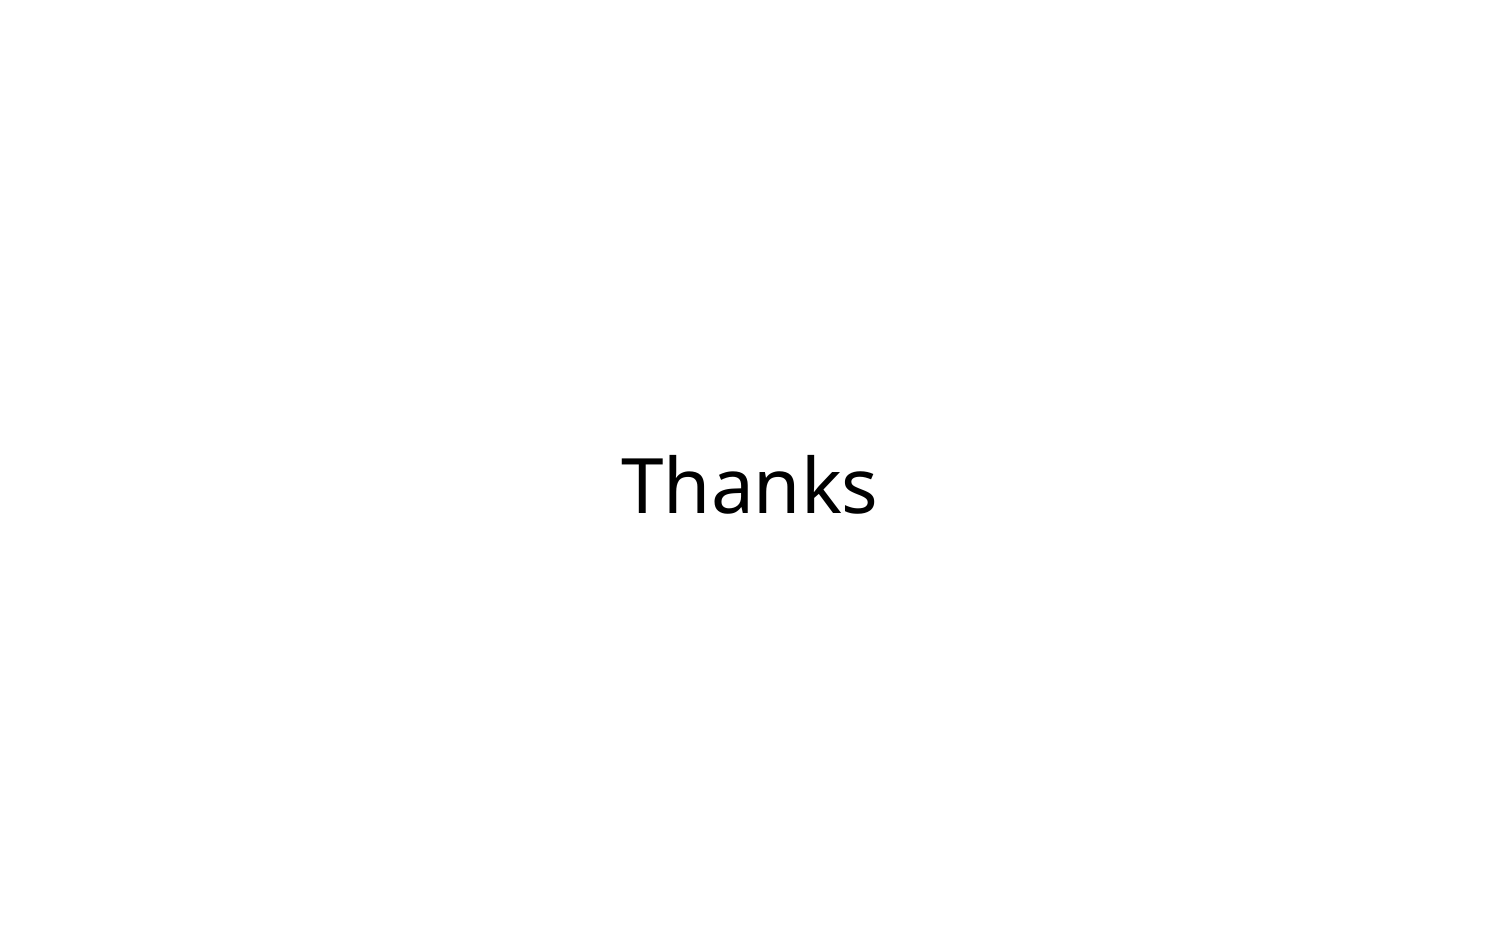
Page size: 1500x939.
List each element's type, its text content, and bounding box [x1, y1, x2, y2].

title Thanks [103, 397, 1397, 580]
